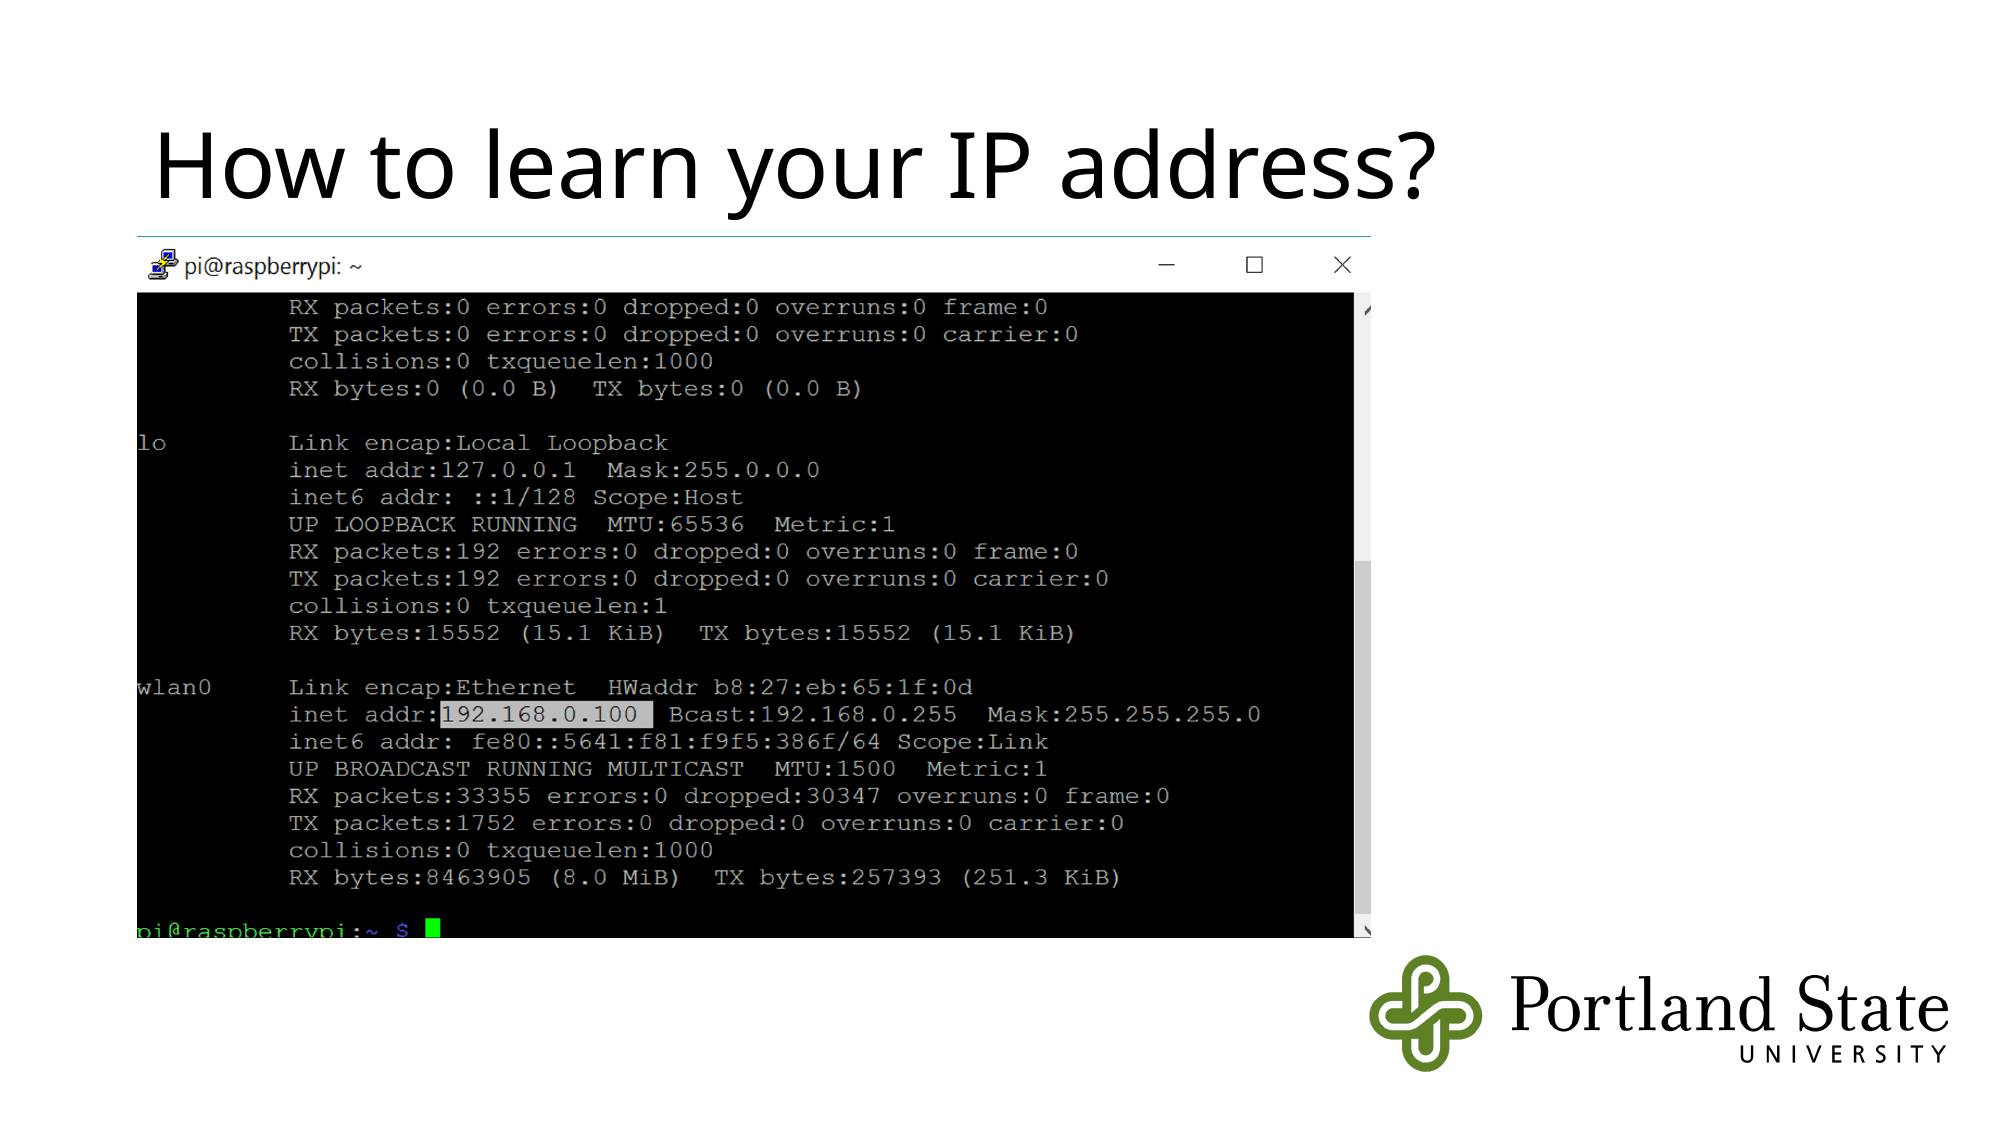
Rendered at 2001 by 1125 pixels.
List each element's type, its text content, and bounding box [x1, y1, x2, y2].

picture [137, 235, 1970, 1097]
title How to learn your IP address? [137, 59, 1863, 278]
